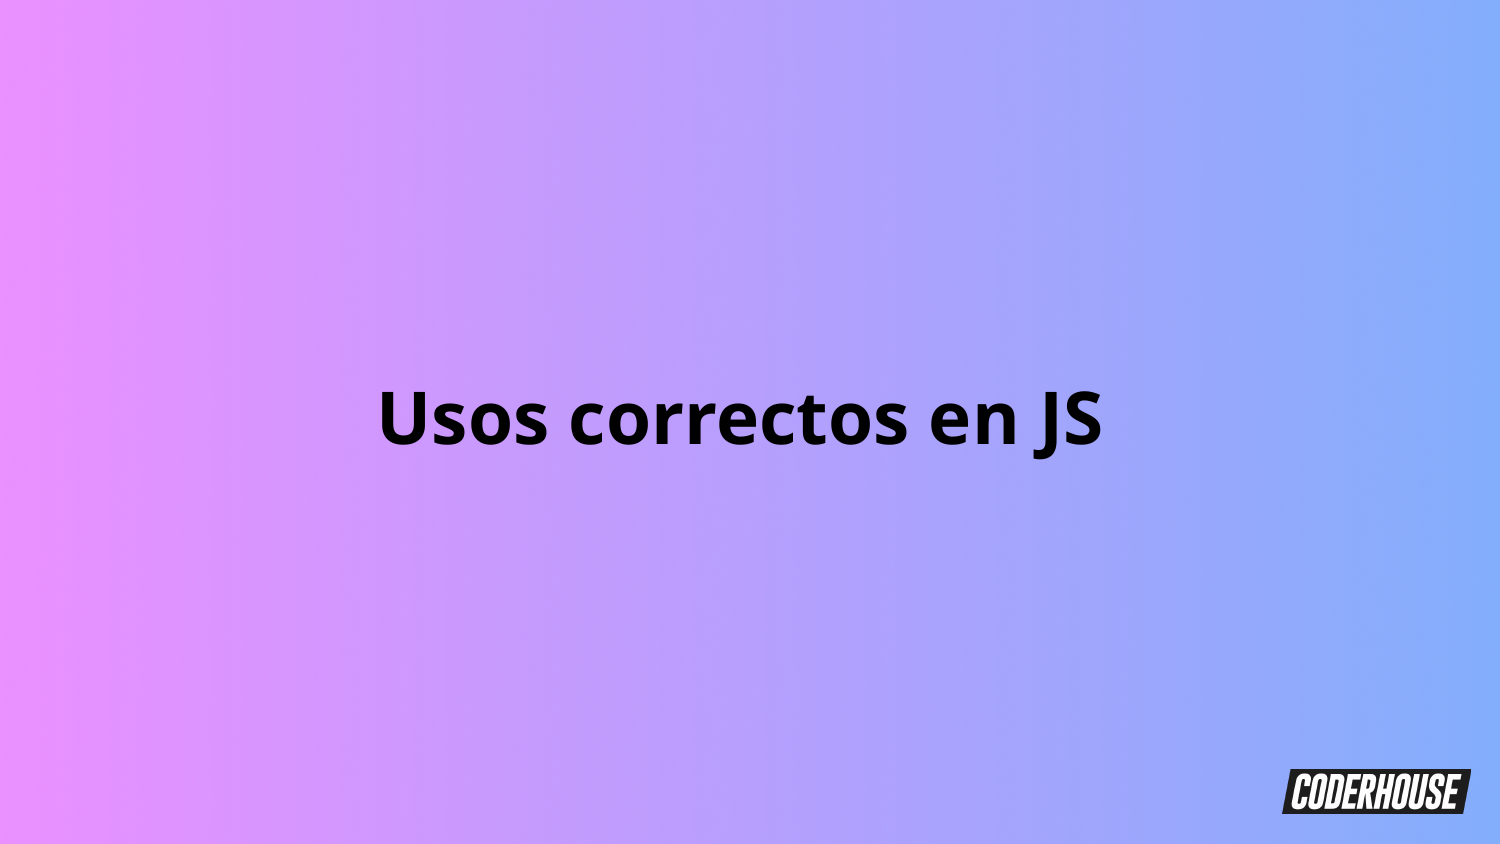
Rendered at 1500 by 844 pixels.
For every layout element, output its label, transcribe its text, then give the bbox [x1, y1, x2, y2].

text_box Usos correctos en JS [239, 366, 1261, 476]
picture [0, 0, 1500, 844]
